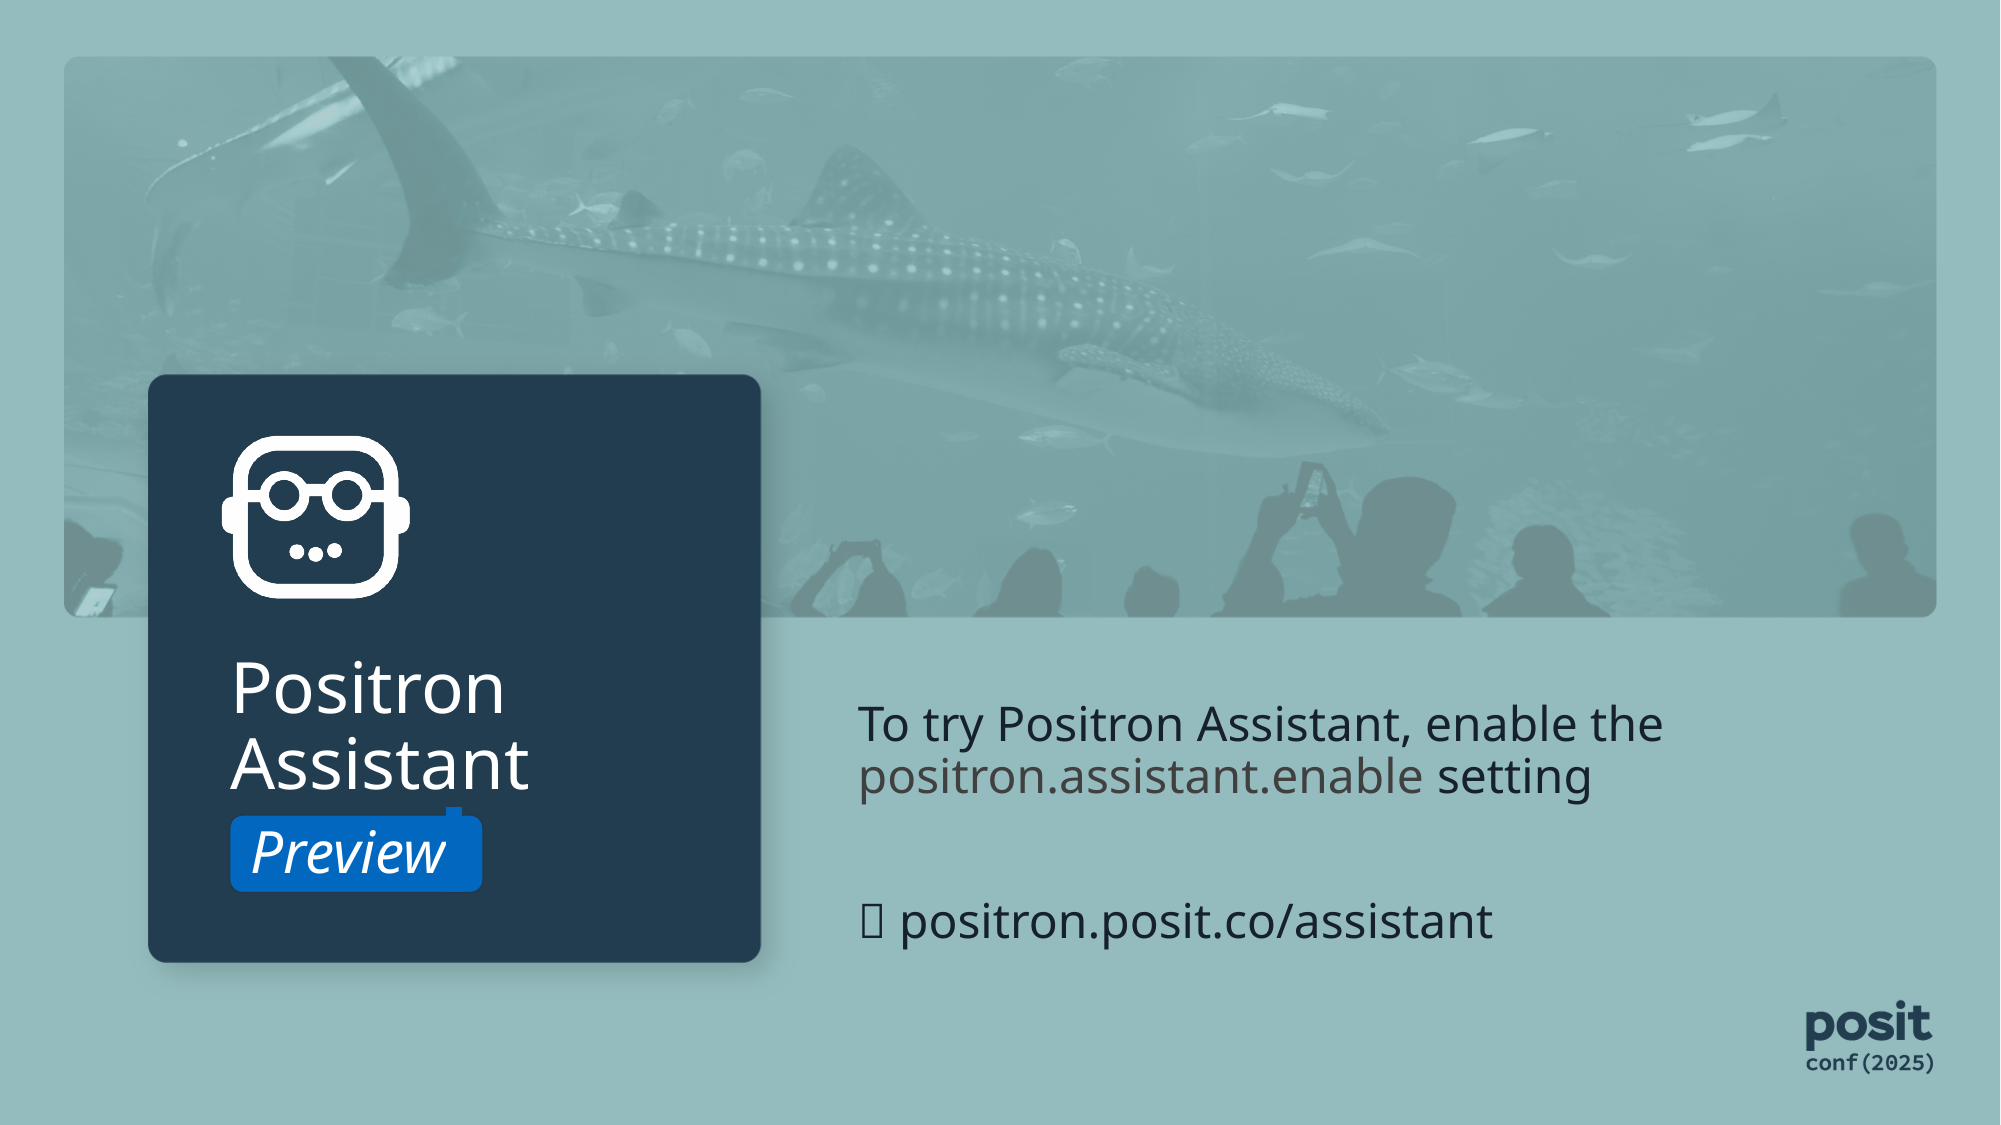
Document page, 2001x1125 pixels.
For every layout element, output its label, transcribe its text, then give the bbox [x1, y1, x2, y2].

picture [0, 0, 2001, 1125]
title Positron Assistant [215, 431, 682, 813]
title Preview [229, 691, 484, 895]
subtitle To try Positron Assistant, enable the positron.assistant.enable setting 🔗 positron.posit.co/assistant [842, 692, 1921, 965]
